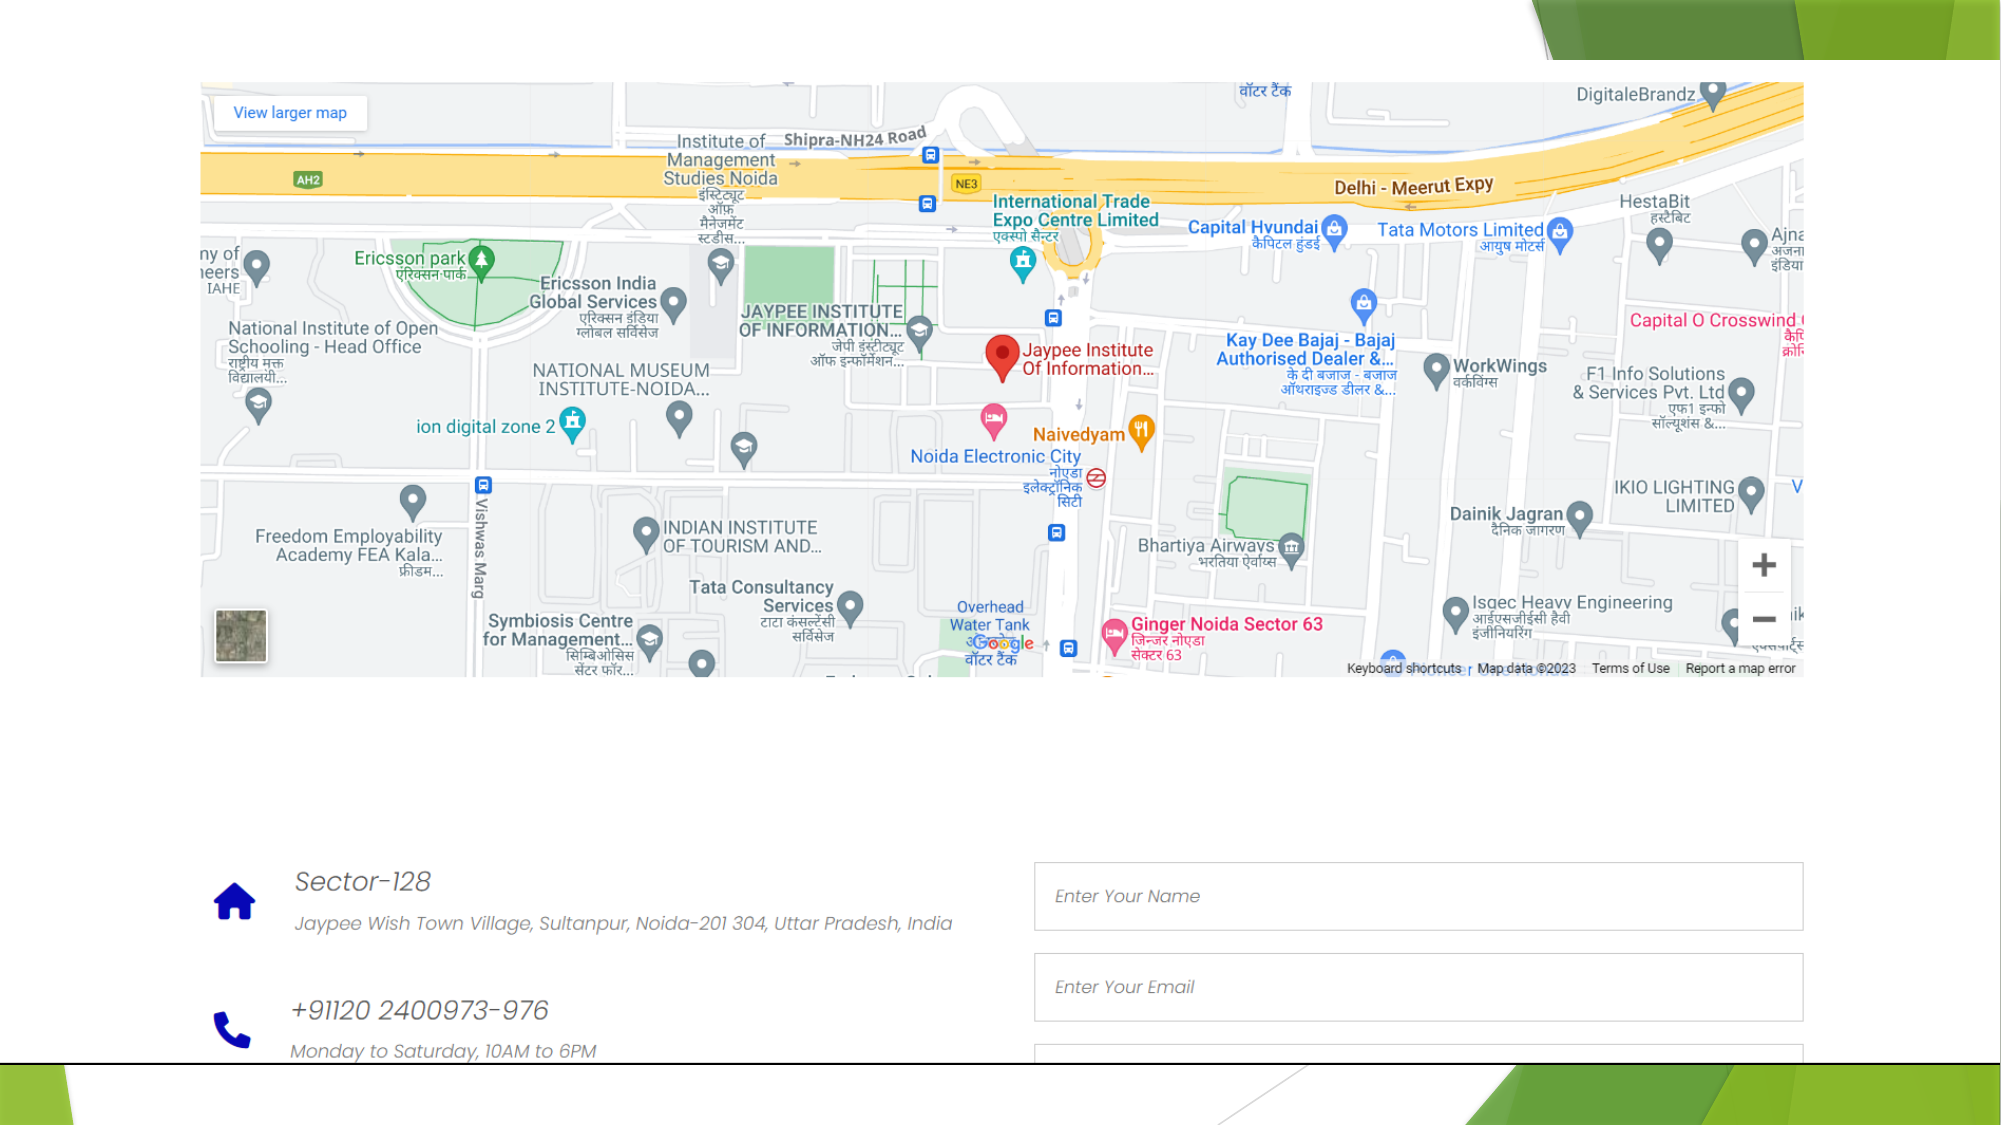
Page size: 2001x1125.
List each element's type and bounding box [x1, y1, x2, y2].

picture [0, 60, 2000, 1065]
